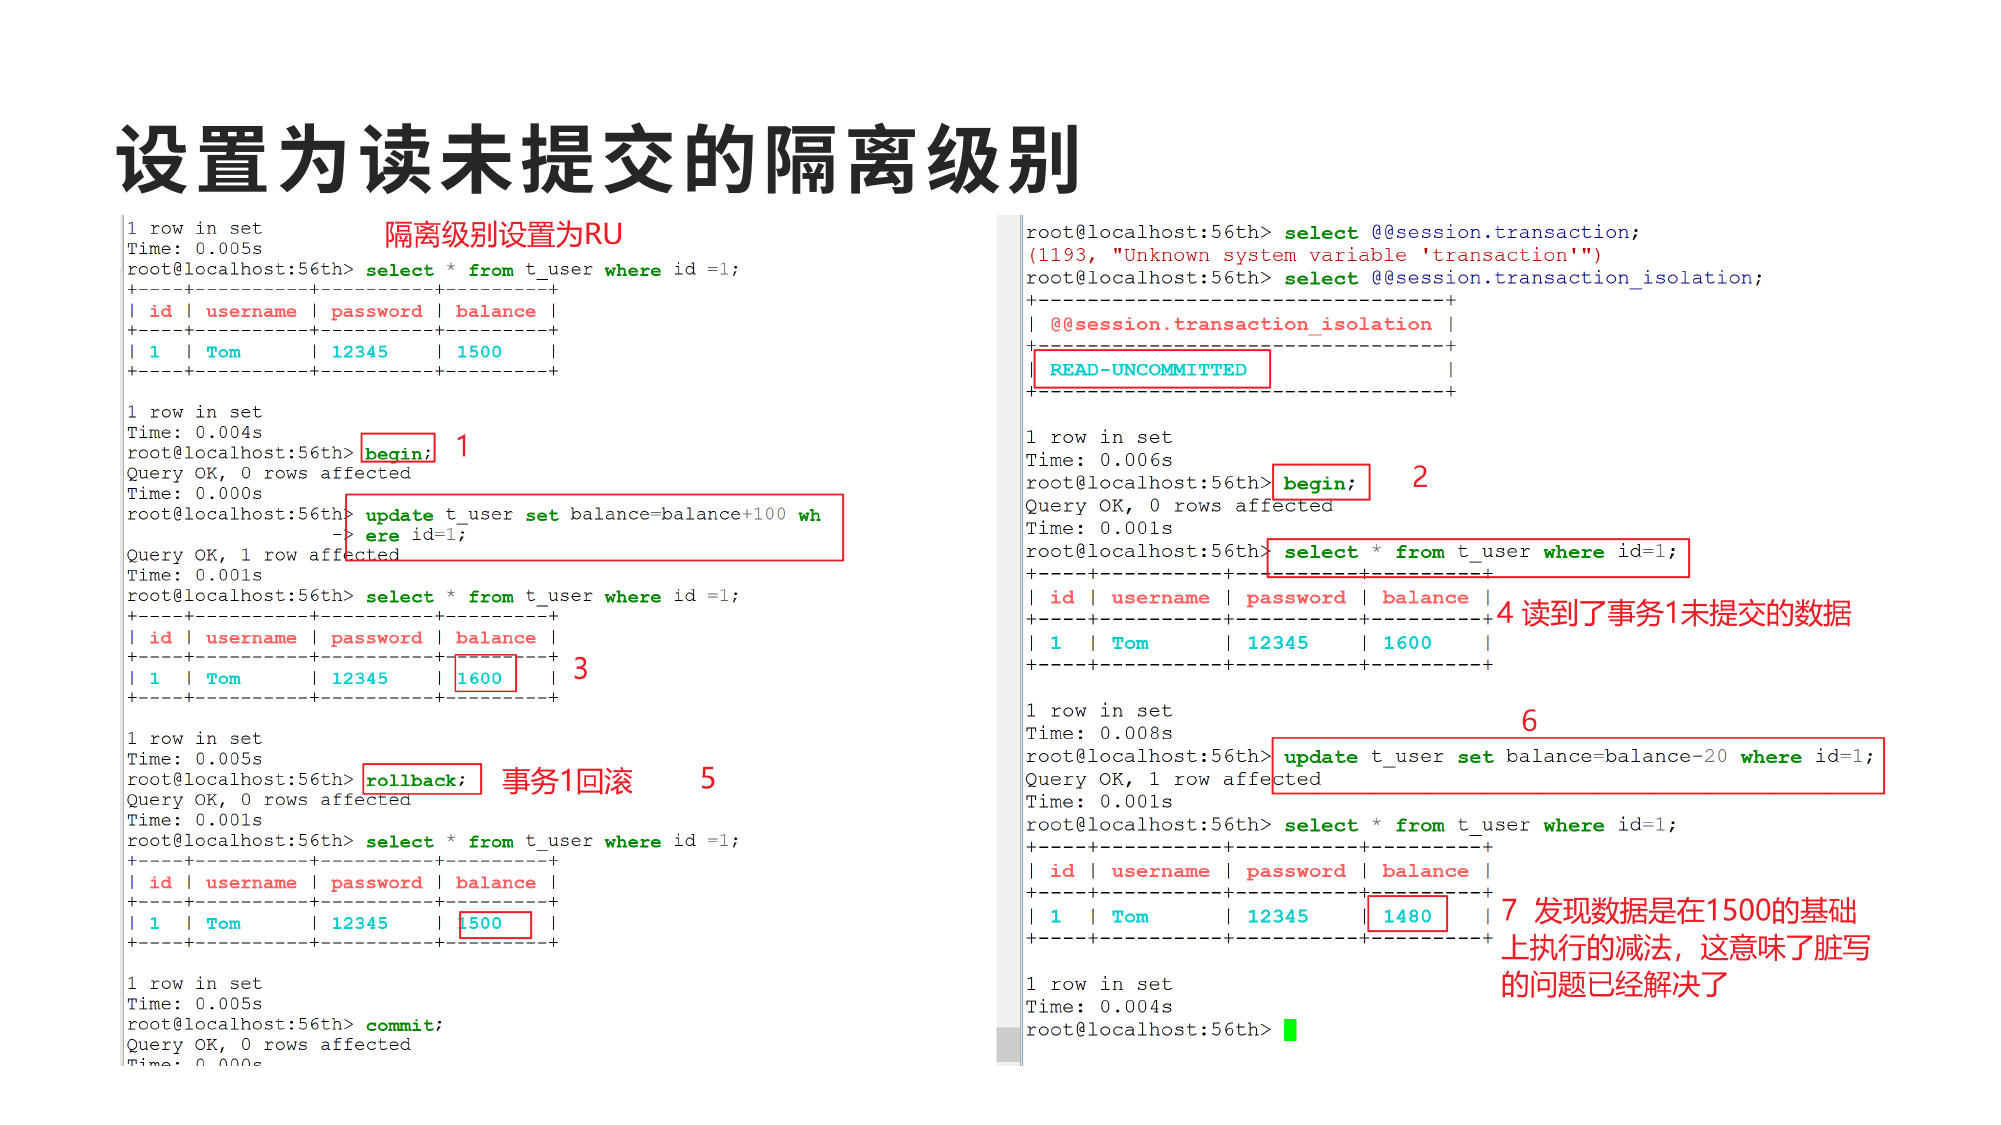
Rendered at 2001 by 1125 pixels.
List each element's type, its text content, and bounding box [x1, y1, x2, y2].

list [120, 214, 1889, 1067]
title 设置为读未提交的隔离级别 [99, 99, 1900, 216]
